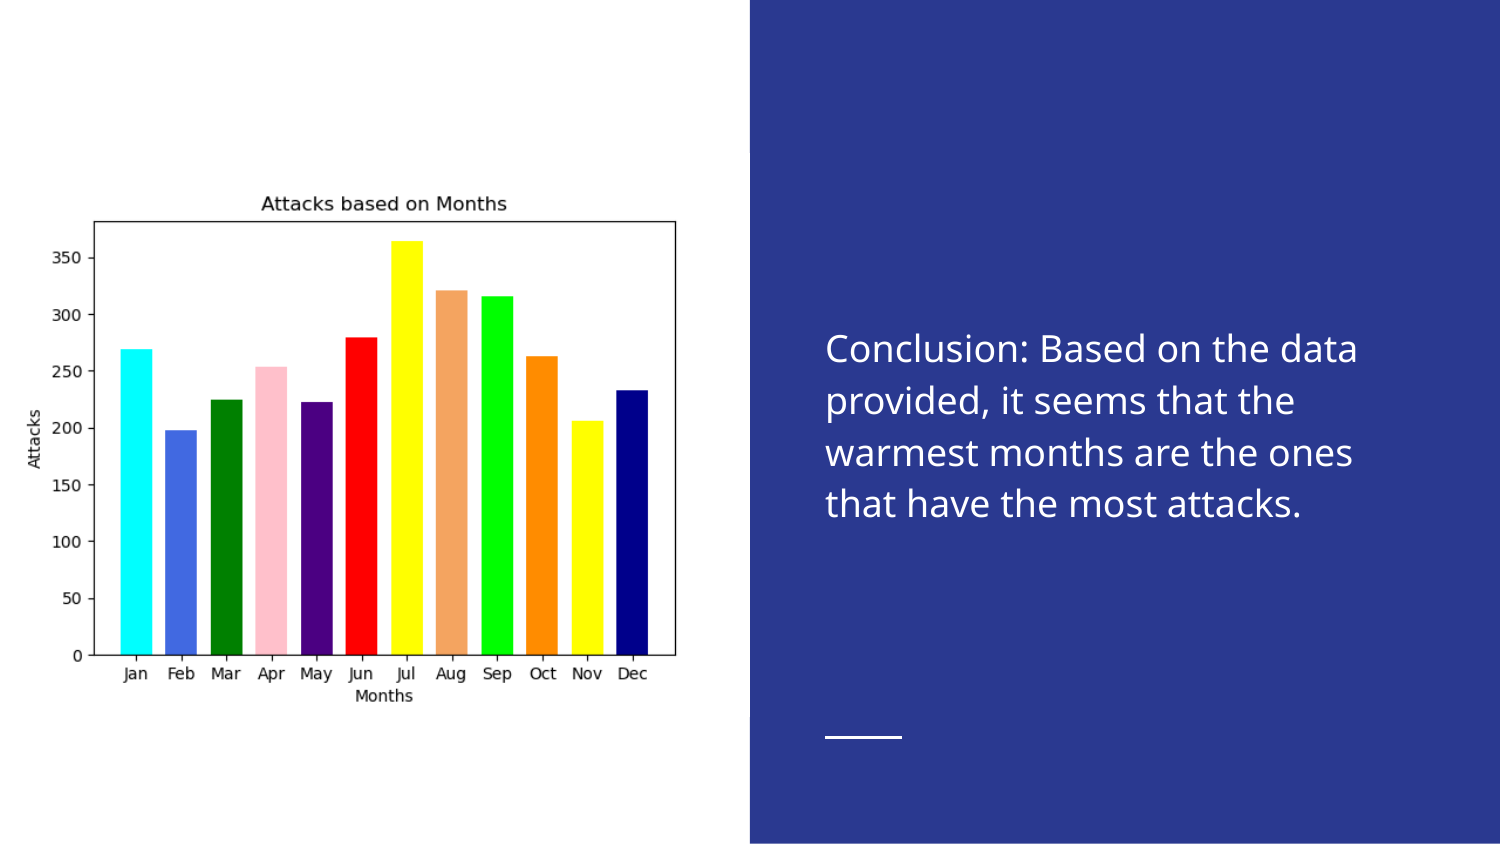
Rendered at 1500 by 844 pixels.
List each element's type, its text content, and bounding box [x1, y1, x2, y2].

list Conclusion: Based on the data provided, it seems that the warmest months are the ones that have the most attacks. [810, 118, 1440, 725]
picture [0, 153, 751, 717]
